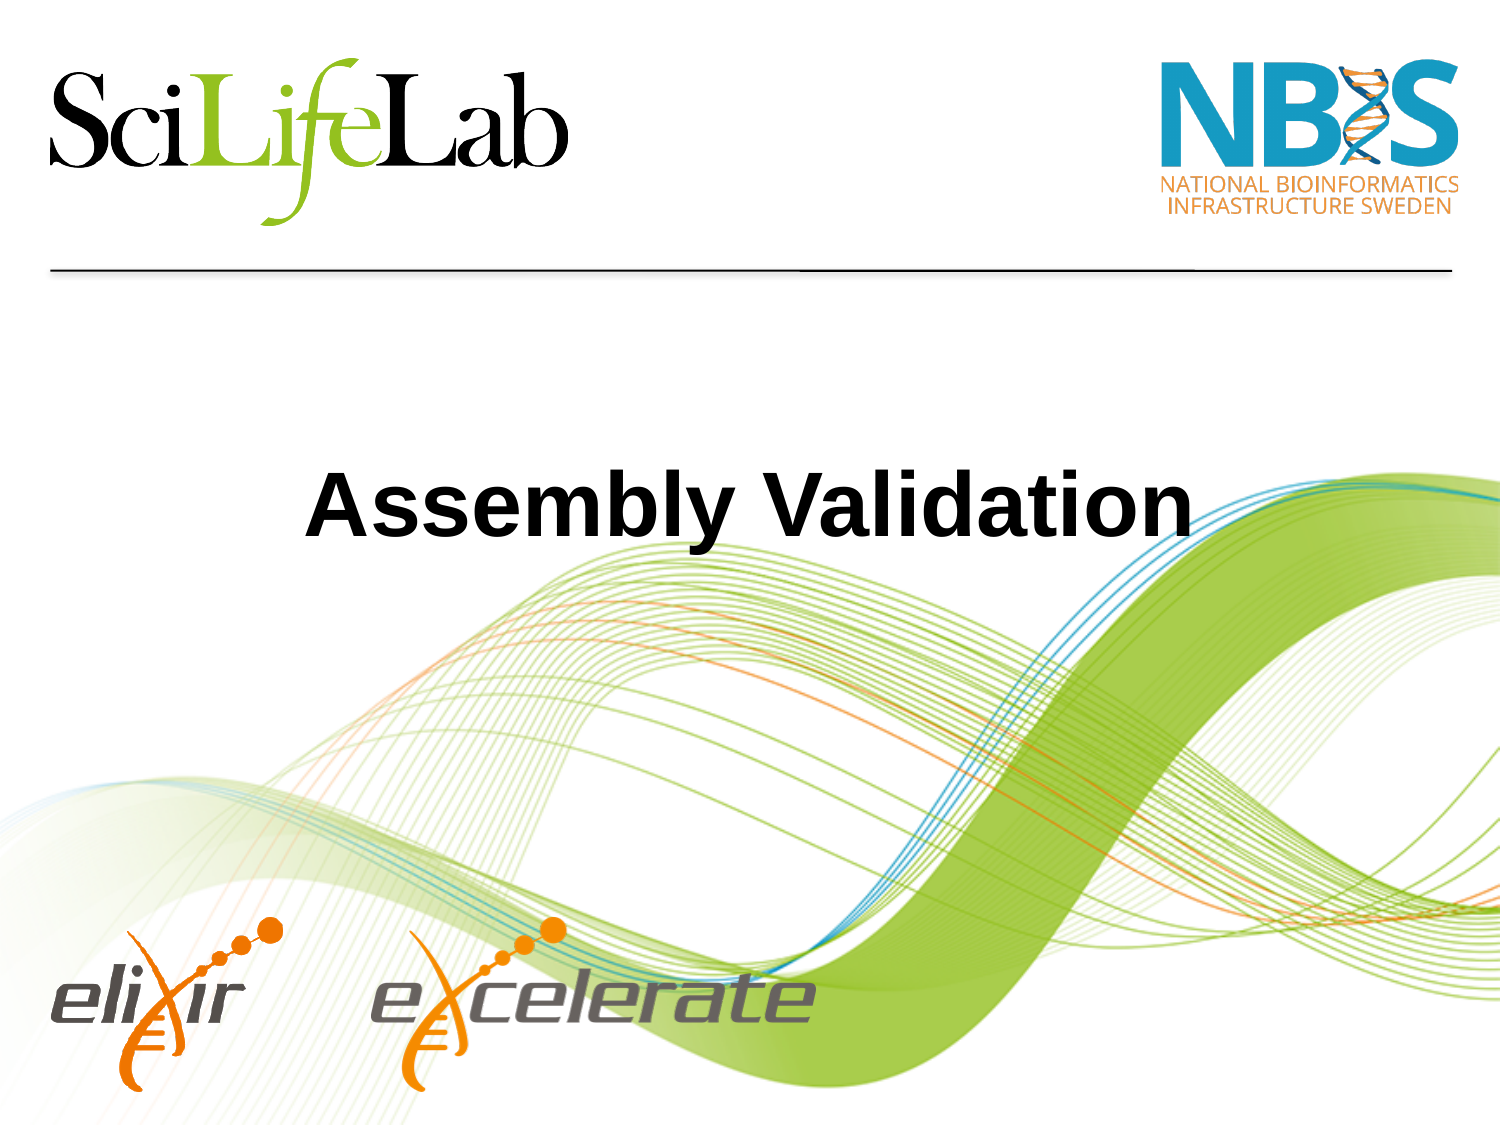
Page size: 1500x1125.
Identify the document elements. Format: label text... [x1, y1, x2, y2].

picture [1161, 59, 1459, 214]
picture [50, 58, 568, 226]
title Assembly Validation [112, 445, 1388, 687]
picture [0, 464, 1500, 1125]
